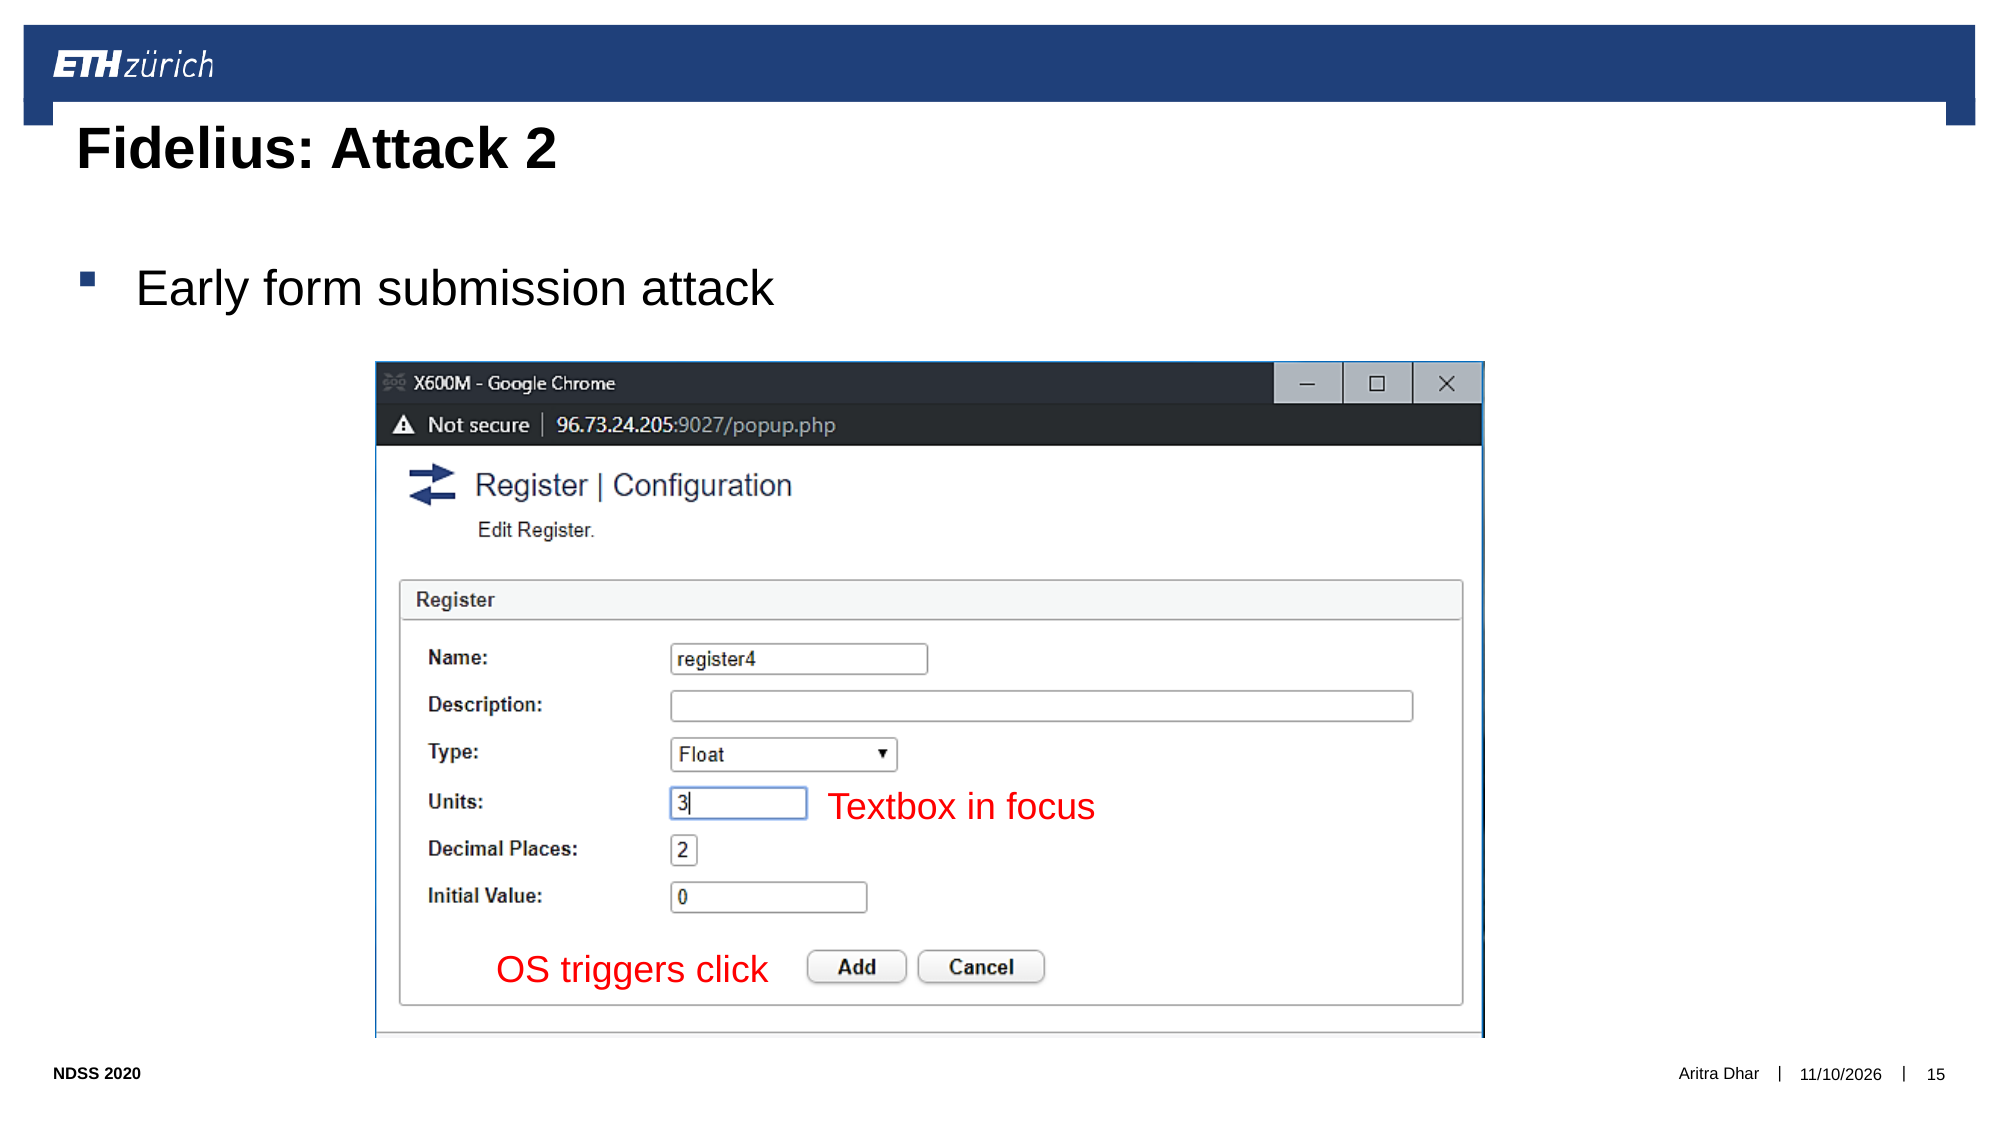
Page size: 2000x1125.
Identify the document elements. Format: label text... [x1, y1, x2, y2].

list Early form submission attack [53, 255, 1946, 362]
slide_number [1790, 1034, 1892, 1112]
slide_number 15 [1906, 1034, 1966, 1112]
picture [374, 361, 1488, 1039]
footer Aritra Dhar [999, 1034, 1760, 1111]
title Fidelius: Attack 2 [53, 101, 1946, 255]
